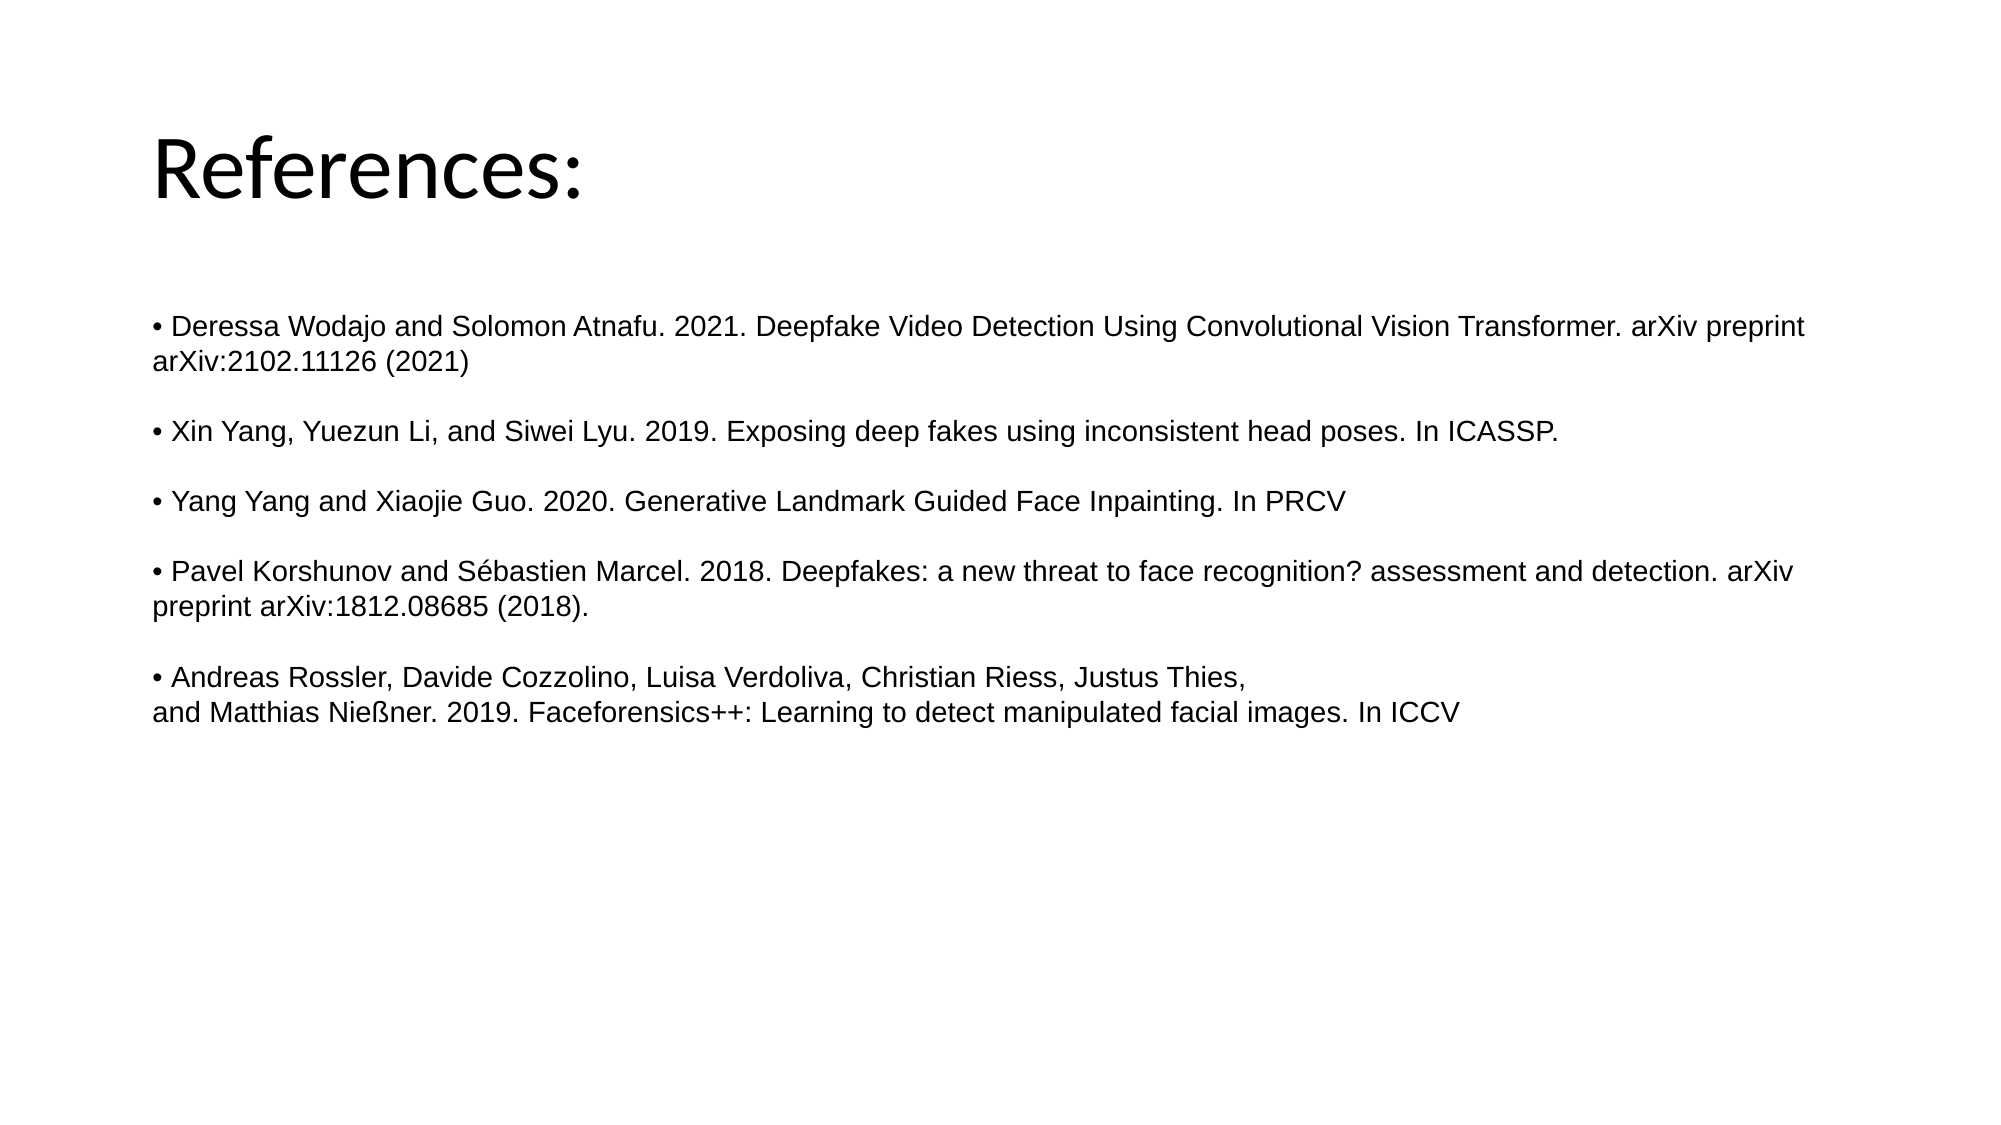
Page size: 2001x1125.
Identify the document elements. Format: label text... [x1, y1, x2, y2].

list • Deressa Wodajo and Solomon Atnafu. 2021. Deepfake Video Detection Using Convolutional Vision Transformer. arXiv preprint arXiv:2102.11126 (2021) • Xin Yang, Yuezun Li, and Siwei Lyu. 2019. Exposing deep fakes using inconsistent head poses. In ICASSP. • Yang Yang and Xiaojie Guo. 2020. Generative Landmark Guided Face Inpainting. In PRCV • Pavel Korshunov and Sébastien Marcel. 2018. Deepfakes: a new threat to face recognition? assessment and detection. arXiv preprint arXiv:1812.08685 (2018). • Andreas Rossler, Davide Cozzolino, Luisa Verdoliva, Christian Riess, Justus Thies, and Matthias Nießner. 2019. Faceforensics++: Learning to detect manipulated facial images. In ICCV [137, 299, 1863, 1014]
title References: [137, 59, 1863, 278]
